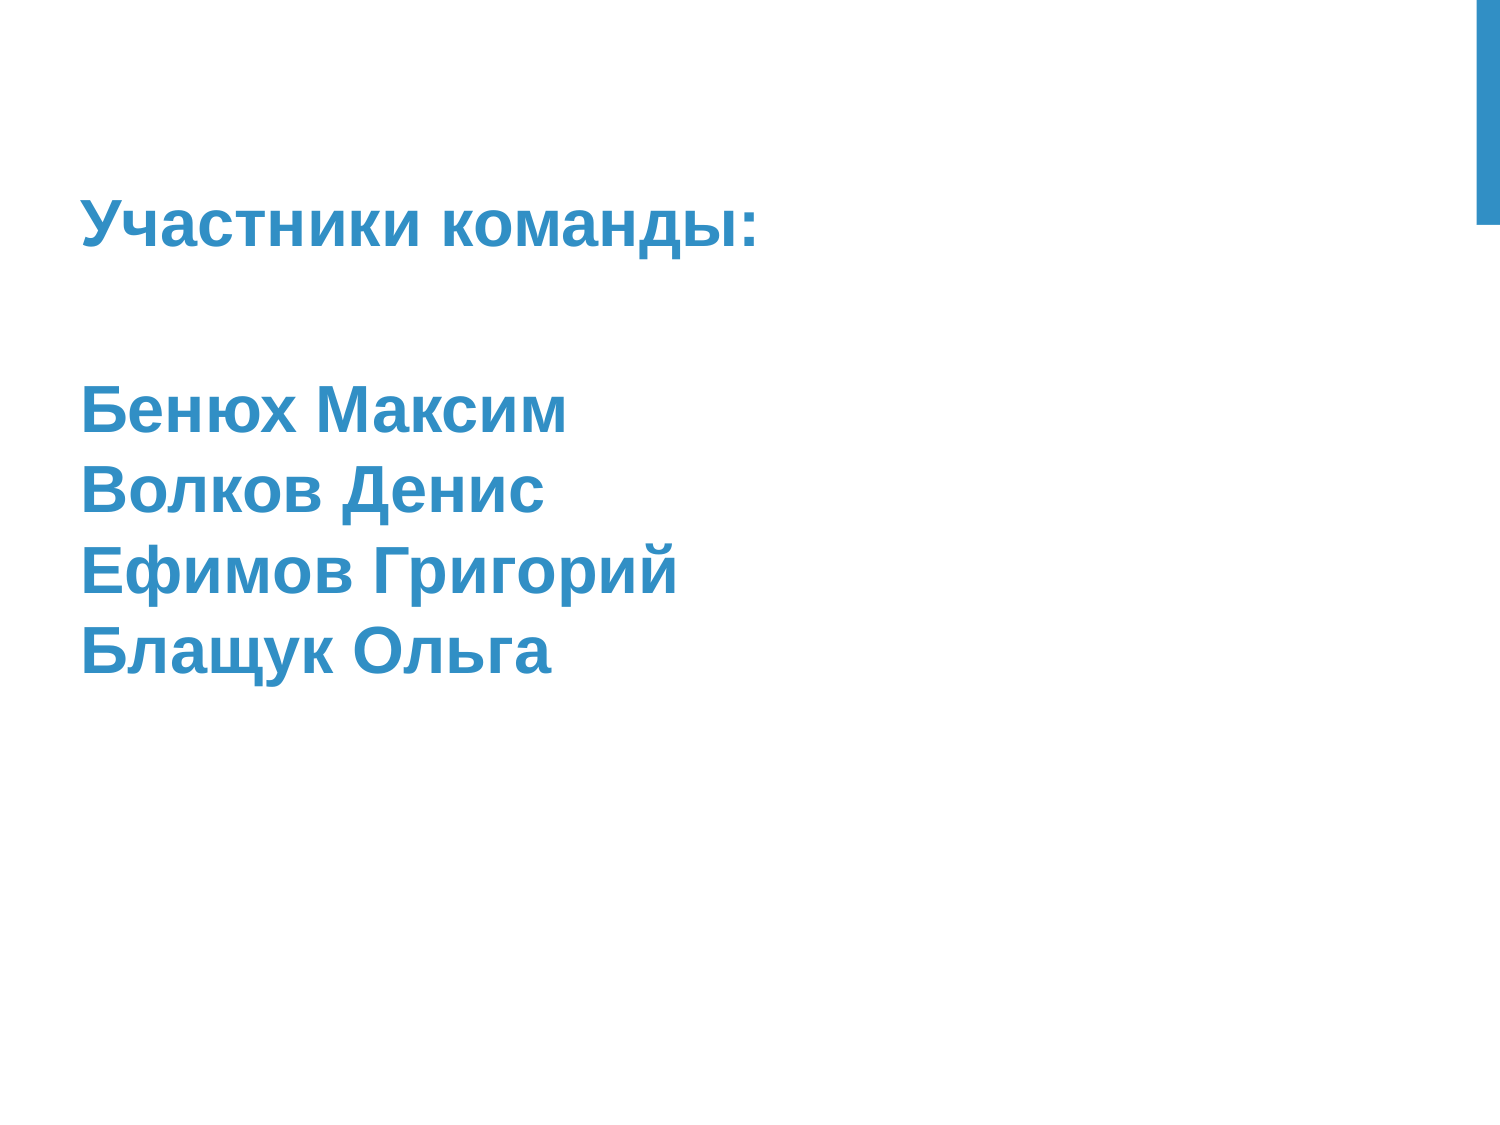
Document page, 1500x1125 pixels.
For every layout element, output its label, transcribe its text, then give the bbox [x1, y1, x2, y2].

list Участники команды: Бенюх Максим Волков Денис Ефимов Григорий Блащук Ольга [64, 172, 1315, 891]
